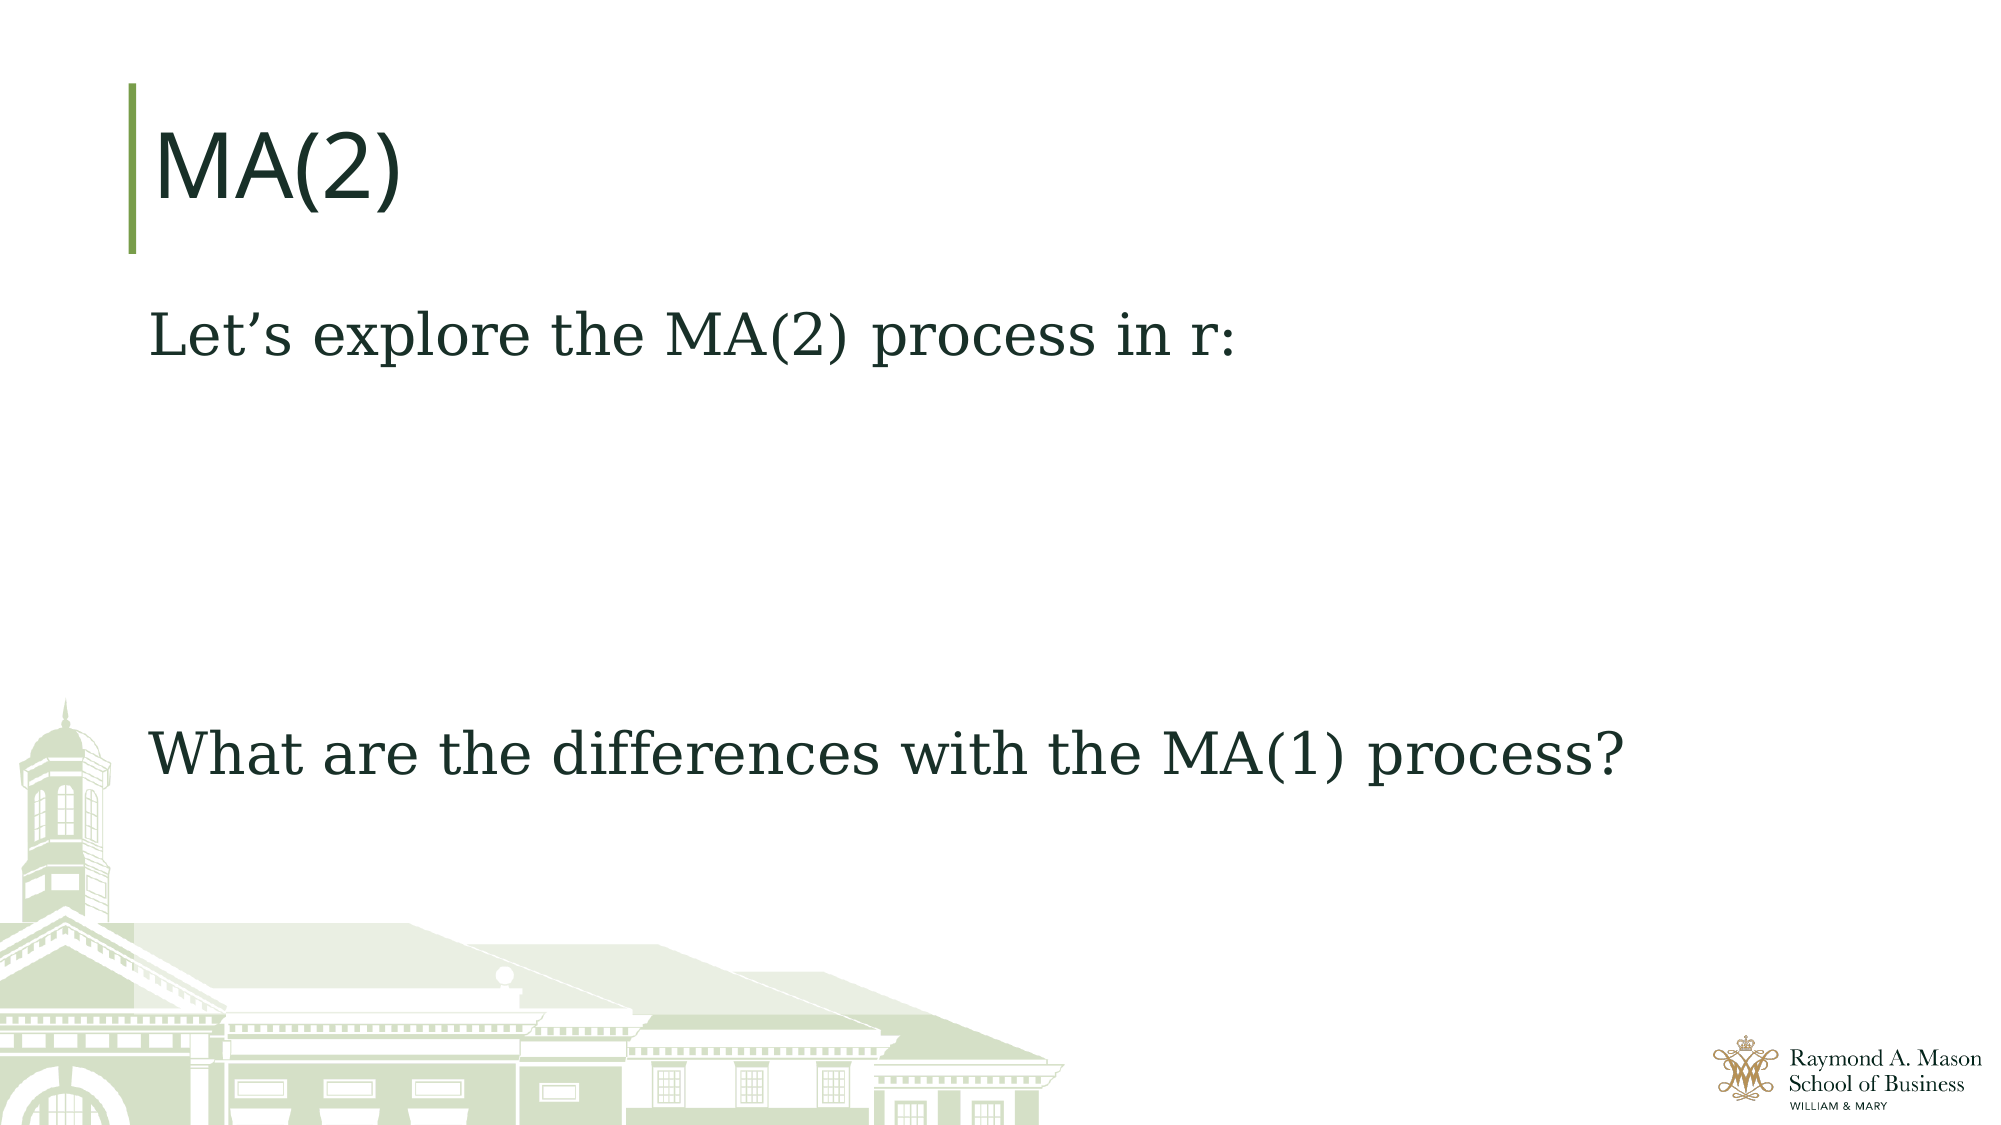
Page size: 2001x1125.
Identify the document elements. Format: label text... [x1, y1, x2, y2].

picture [0, 697, 1065, 1125]
picture [1713, 1035, 1982, 1110]
title MA(2) [137, 59, 1863, 278]
